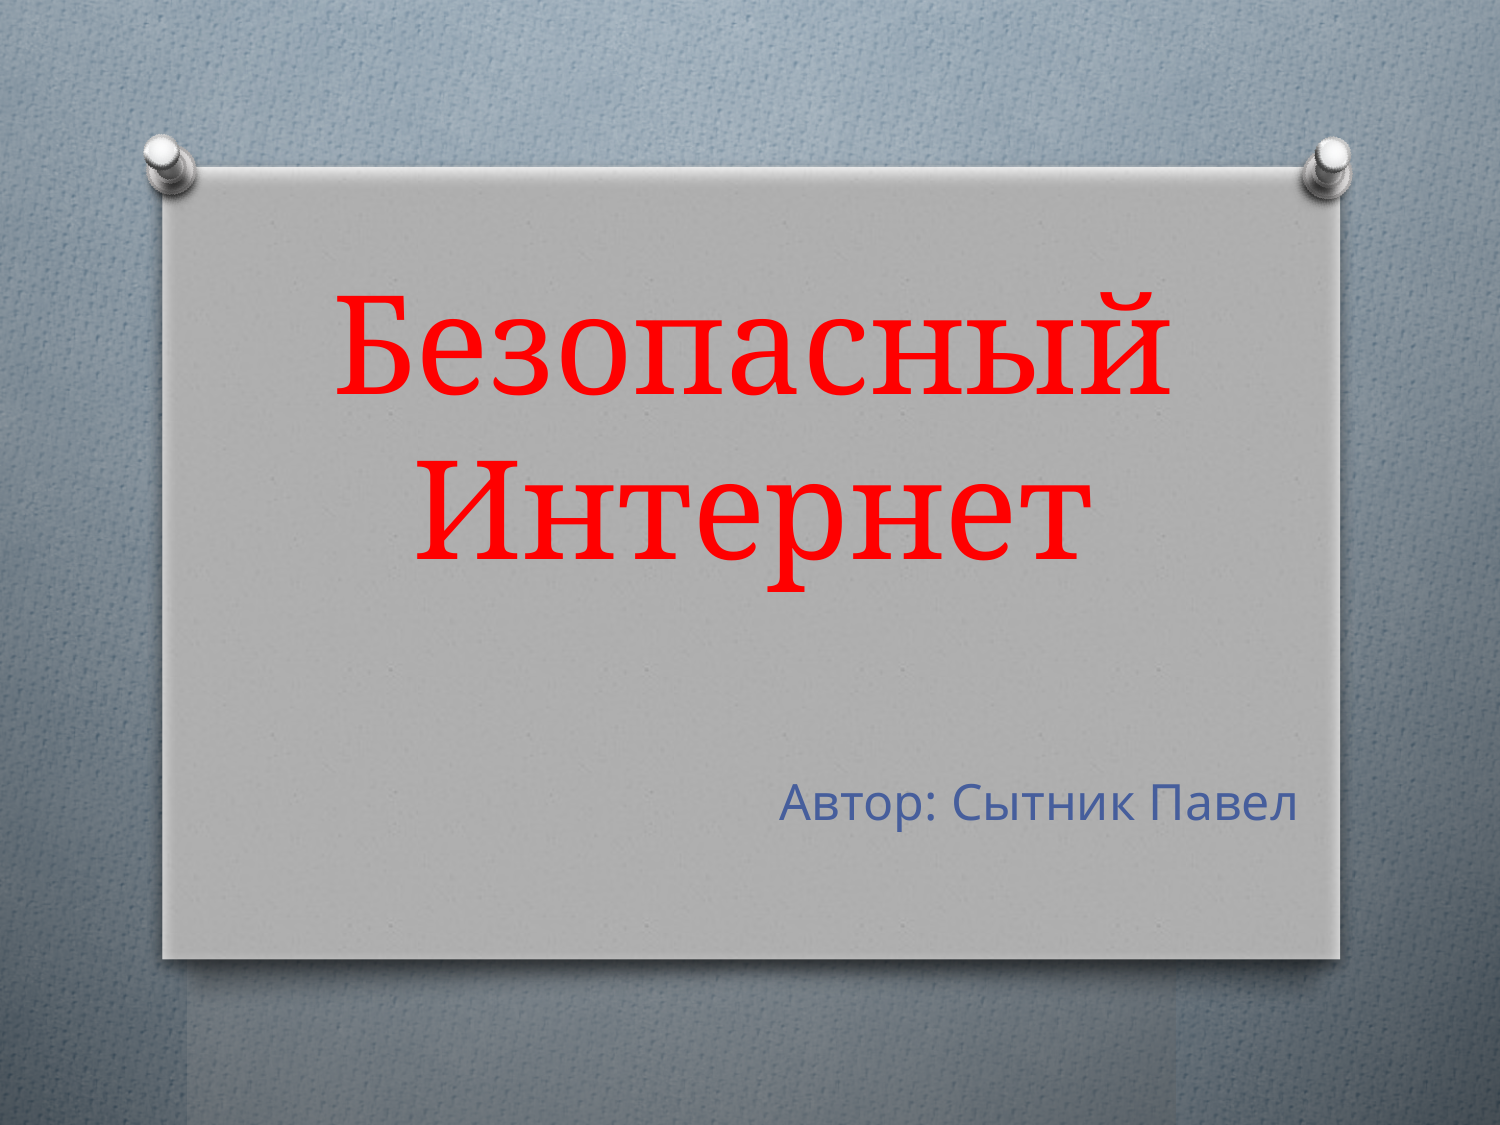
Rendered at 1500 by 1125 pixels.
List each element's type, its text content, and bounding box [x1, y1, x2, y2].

picture [112, 100, 235, 224]
subtitle Автор: Сытник Павел [761, 763, 1317, 917]
title Безопасный Интернет [283, 294, 1223, 595]
picture [1274, 109, 1396, 230]
